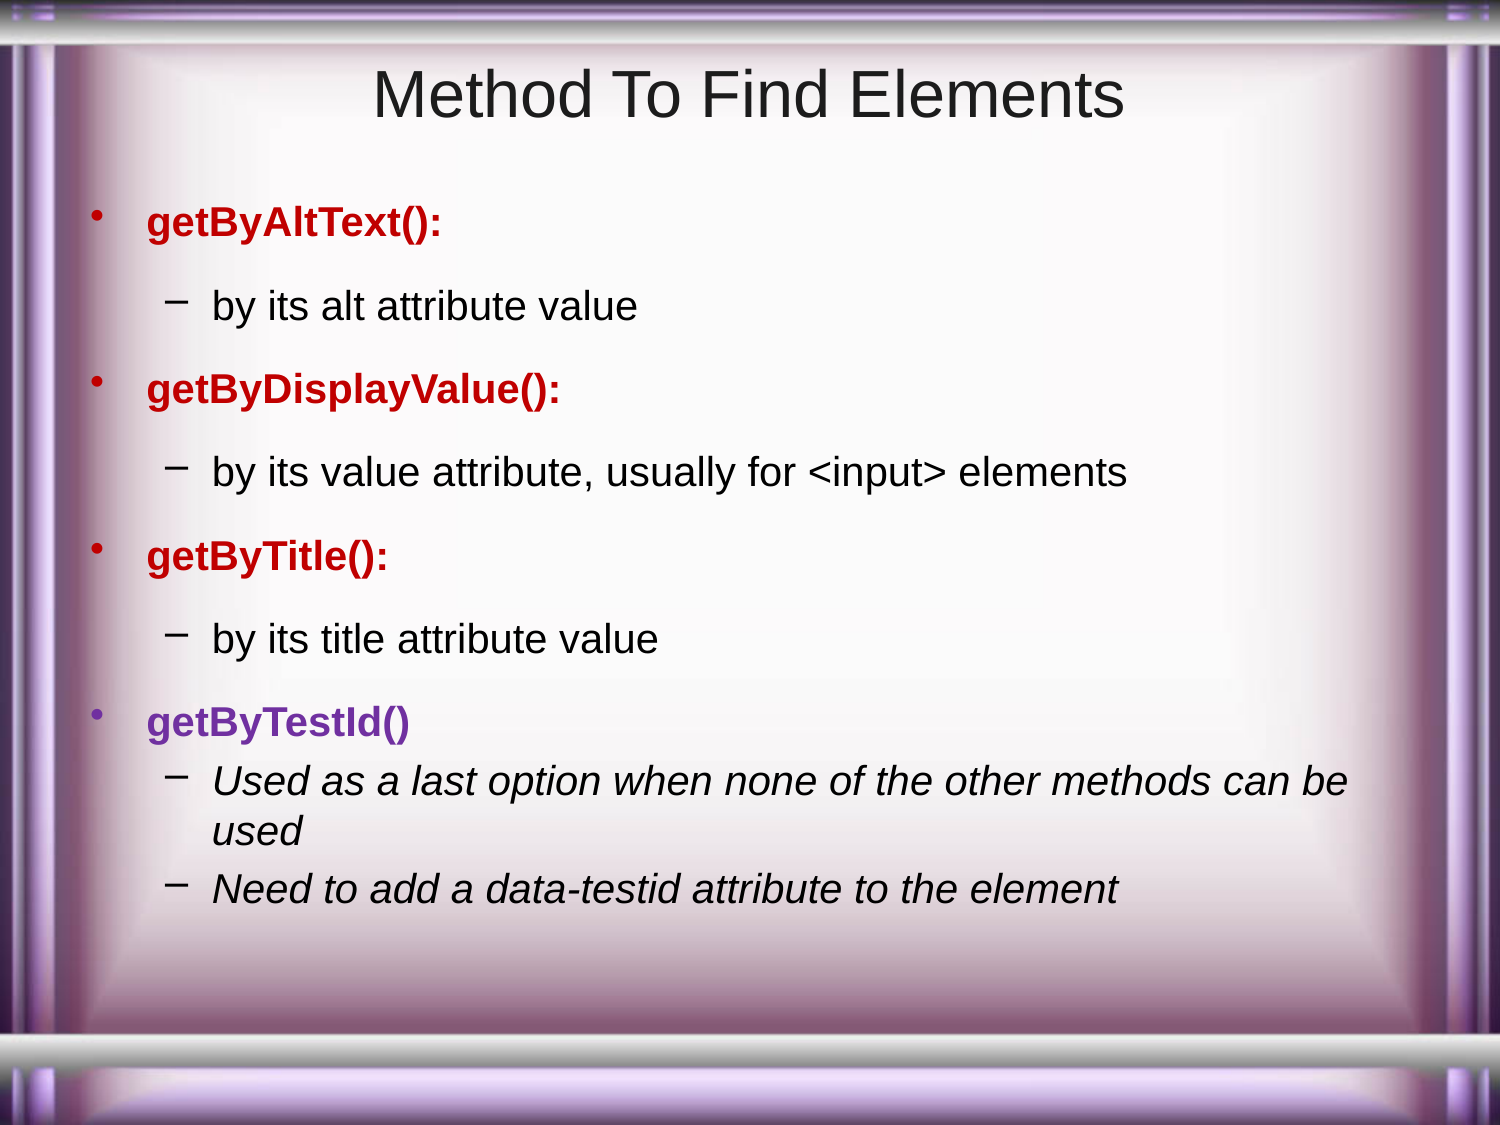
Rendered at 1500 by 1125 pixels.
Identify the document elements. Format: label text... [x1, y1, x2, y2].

title Method To Find Elements [75, 45, 1425, 138]
list getByAltText(): by its alt attribute value getByDisplayValue(): by its value attribute, usually for <input> elements getByTitle(): by its title attribute value getByTestId() Used as a last option when none of the other methods can be used Need to add a data-testid attribute to the element [75, 162, 1425, 1005]
picture [0, 0, 1500, 1125]
